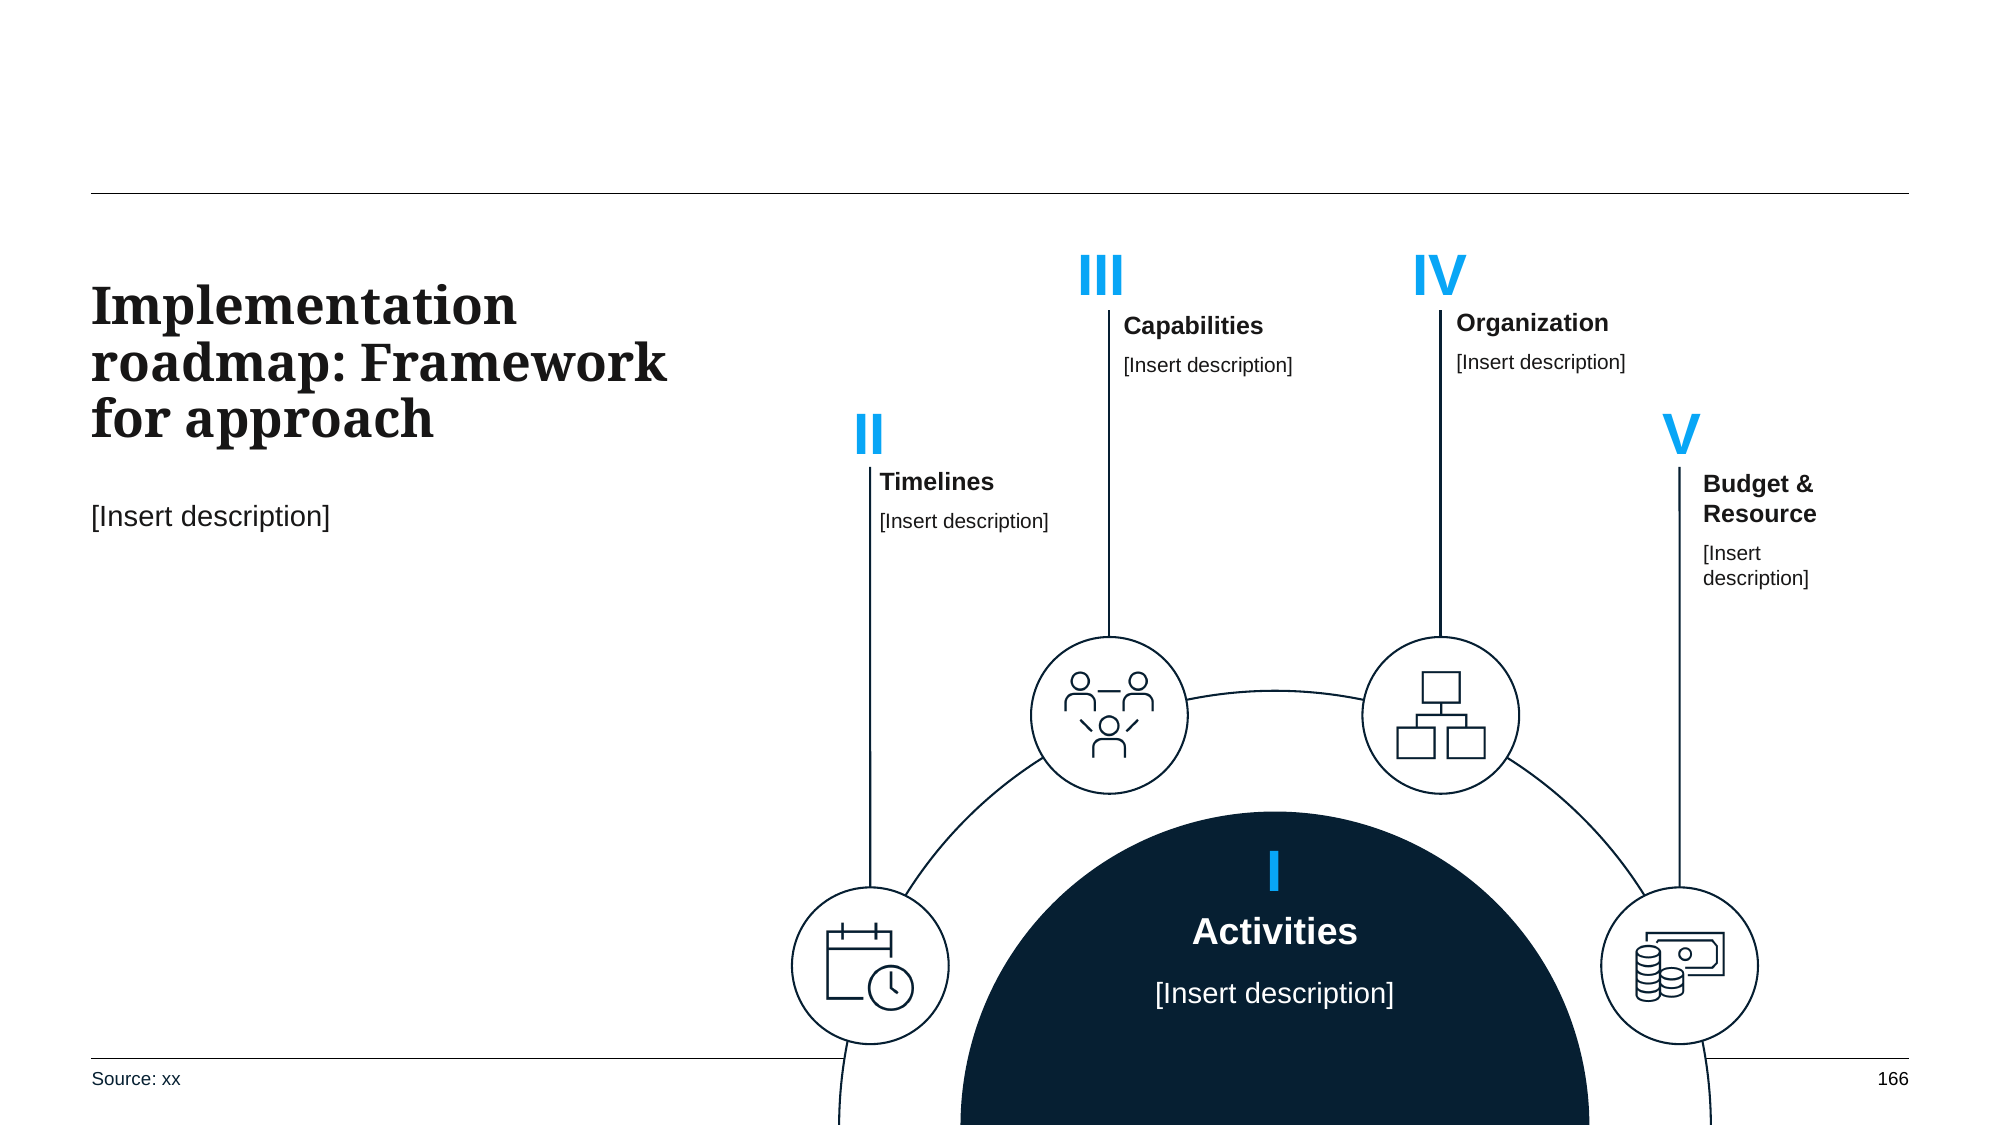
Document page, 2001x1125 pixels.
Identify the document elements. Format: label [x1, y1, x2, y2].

picture [1634, 920, 1725, 1011]
text_box [76, 237, 1859, 1125]
picture [825, 920, 915, 1011]
picture [1395, 670, 1486, 761]
text_box [1703, 467, 1858, 612]
text_box [1456, 306, 1647, 451]
text_box [90, 497, 717, 639]
title [91, 279, 717, 394]
text_box [1123, 309, 1300, 560]
picture [1064, 670, 1155, 761]
